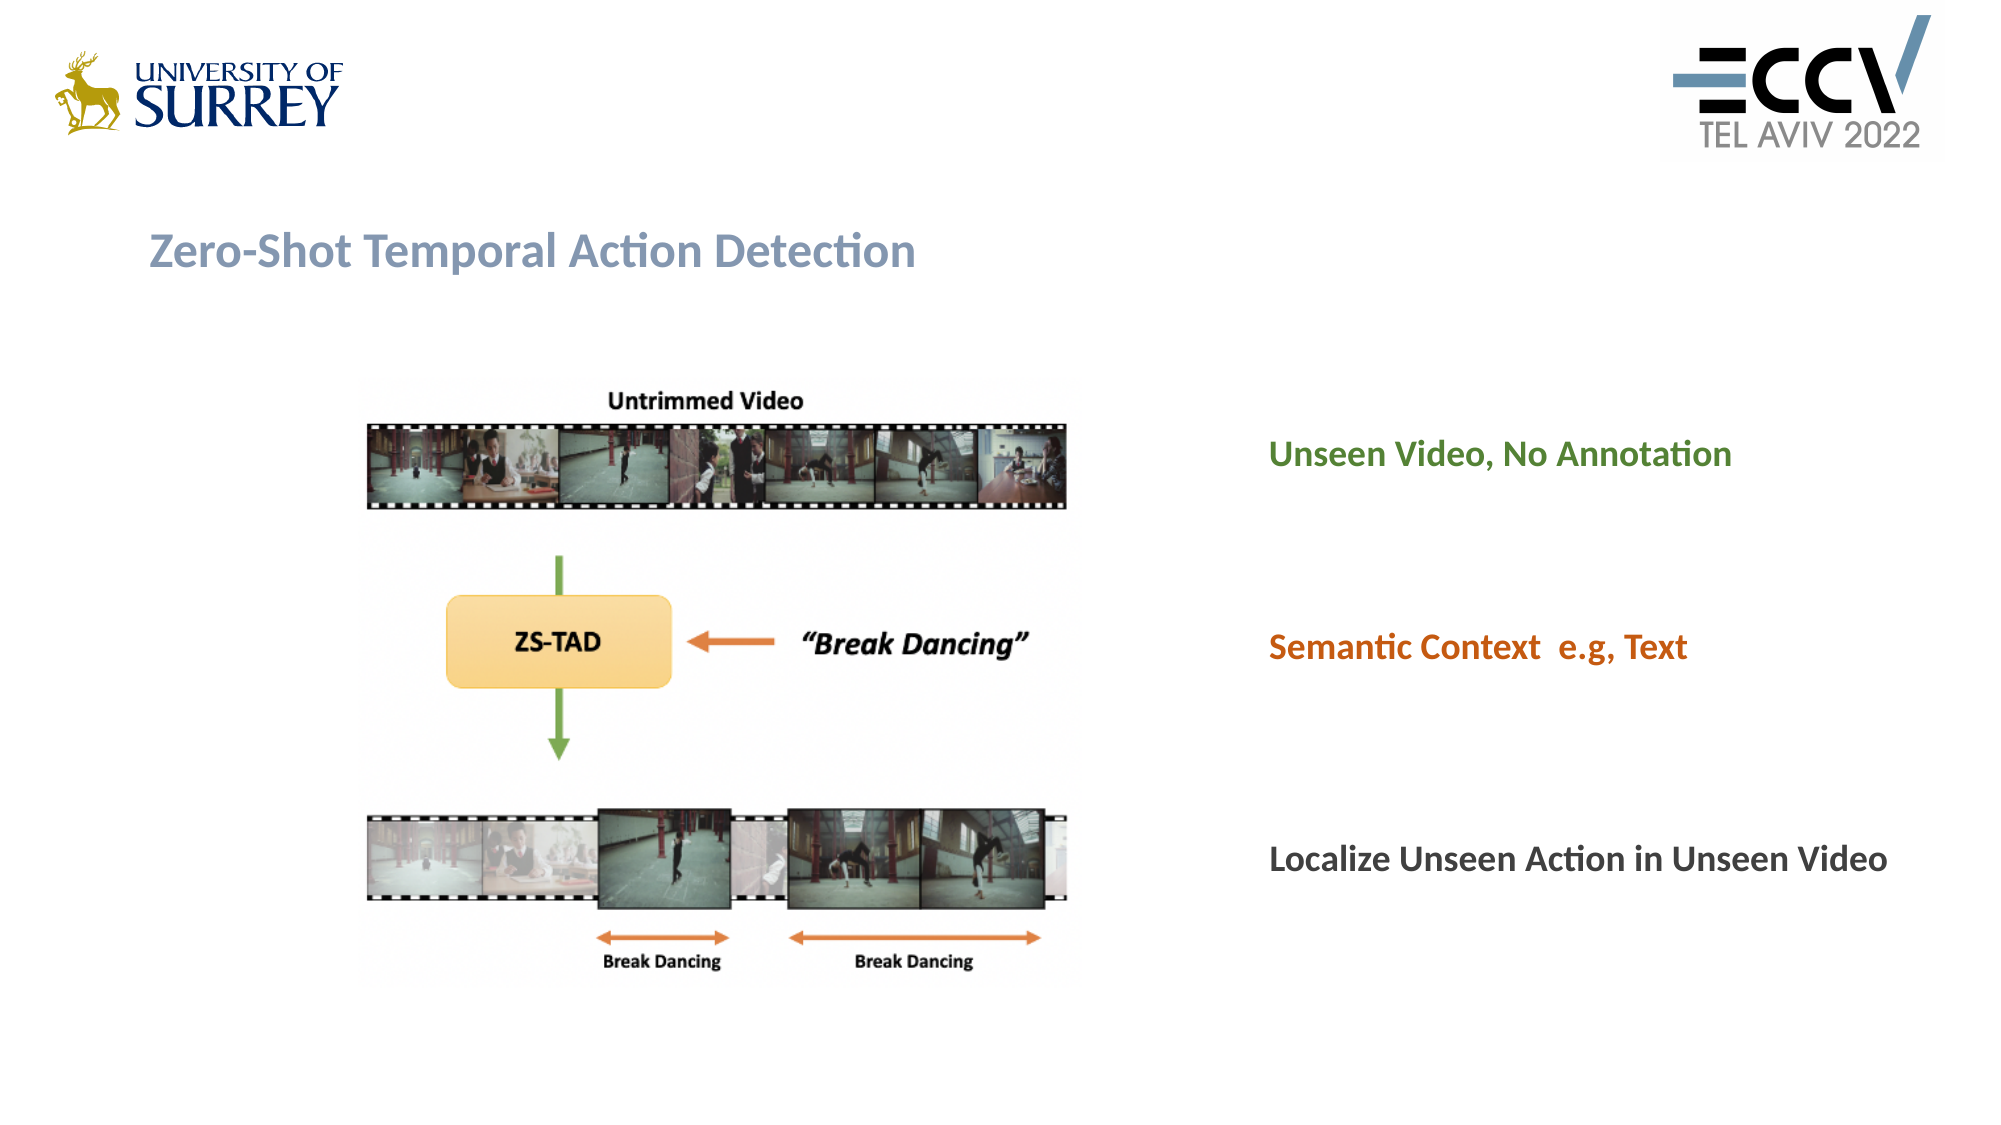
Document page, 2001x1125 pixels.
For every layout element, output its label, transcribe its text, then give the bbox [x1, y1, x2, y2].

text_box Zero-Shot Temporal Action Detection [123, 210, 943, 285]
picture [12, 0, 385, 187]
picture [1660, 0, 1945, 162]
text_box Semantic Context e.g, Text [1254, 614, 1704, 674]
picture [358, 366, 1096, 999]
text_box Localize Unseen Action in Unseen Video [1254, 826, 1904, 887]
text_box Unseen Video, No Annotation [1254, 421, 1748, 482]
